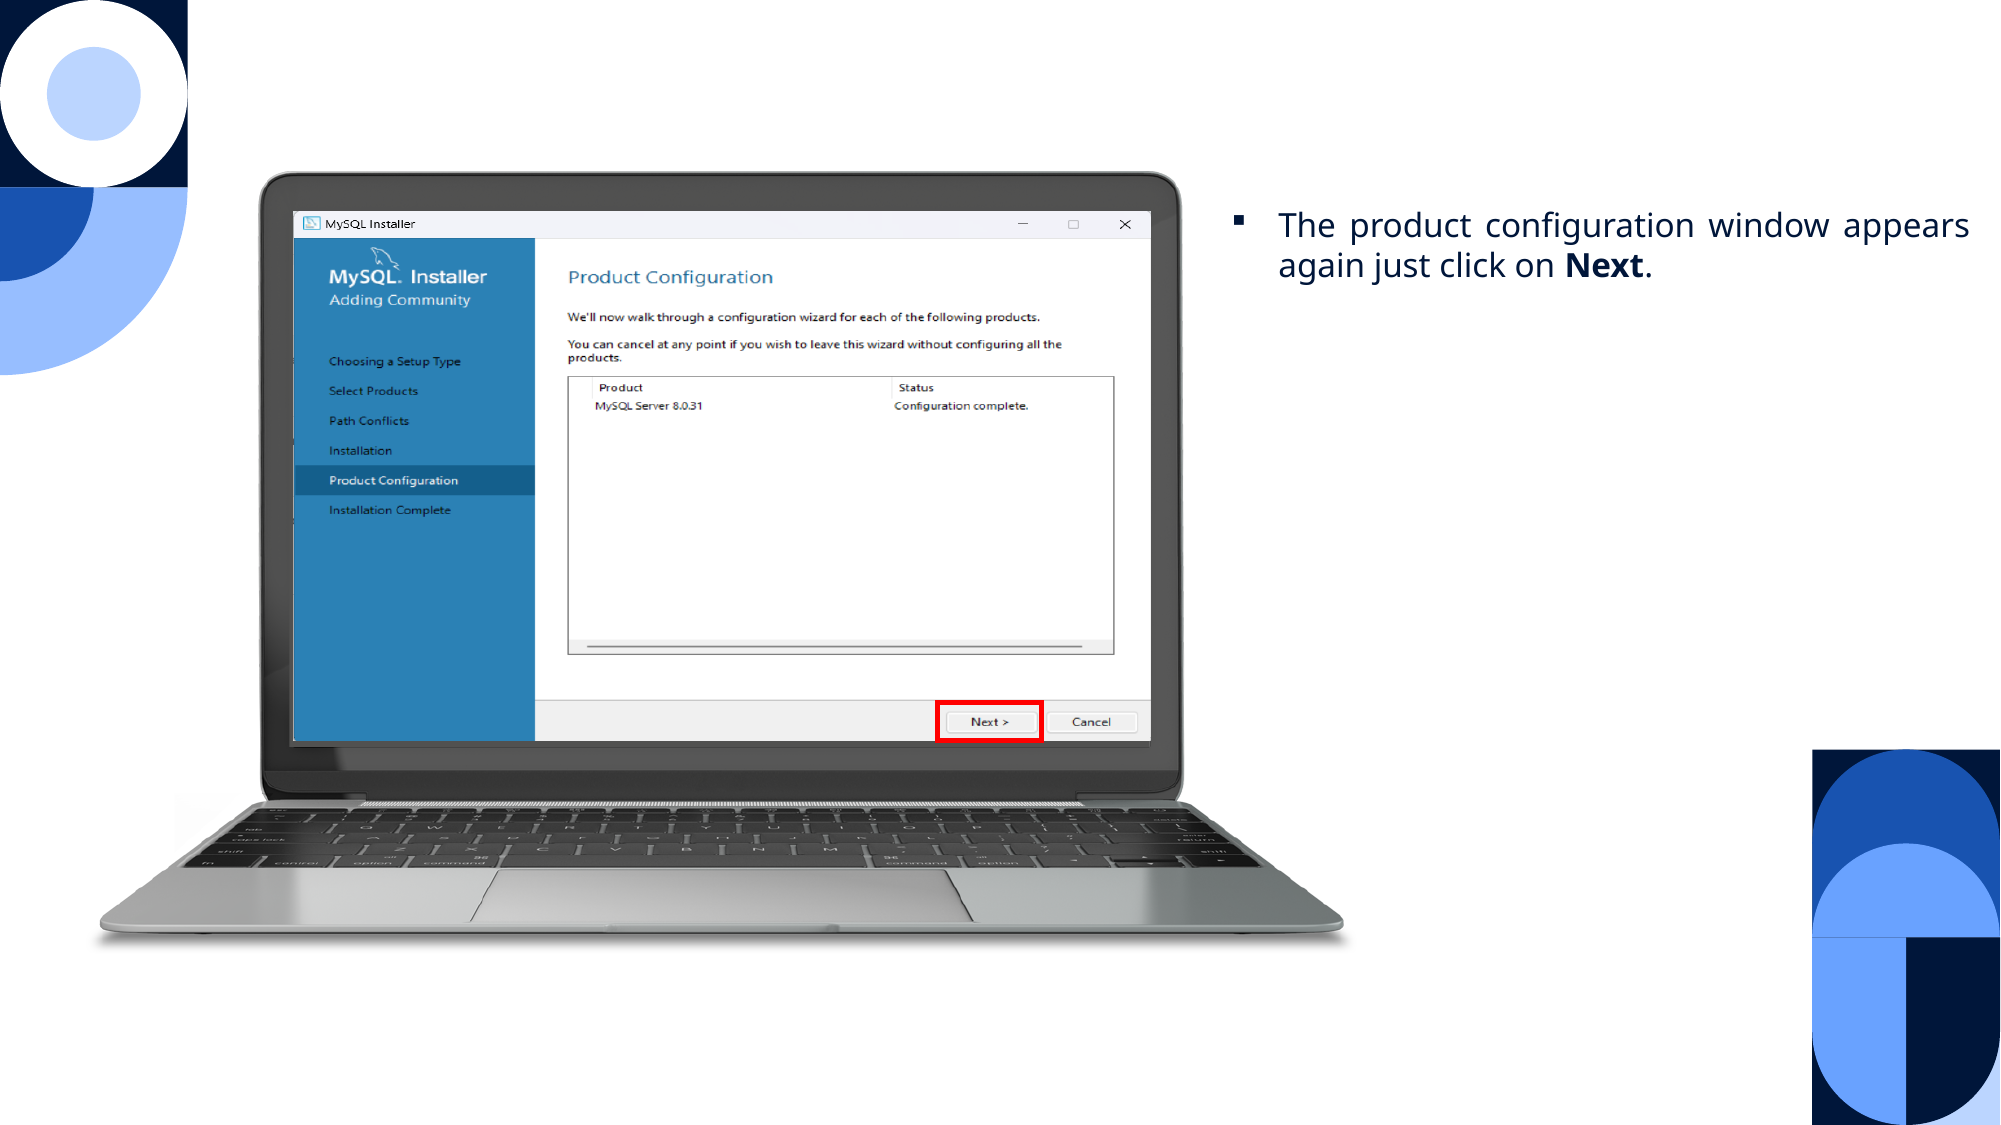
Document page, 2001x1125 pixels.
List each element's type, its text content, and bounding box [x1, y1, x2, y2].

text_box The product configuration window appears again just click on Next. [1358, 196, 1987, 292]
picture [86, 171, 1358, 954]
